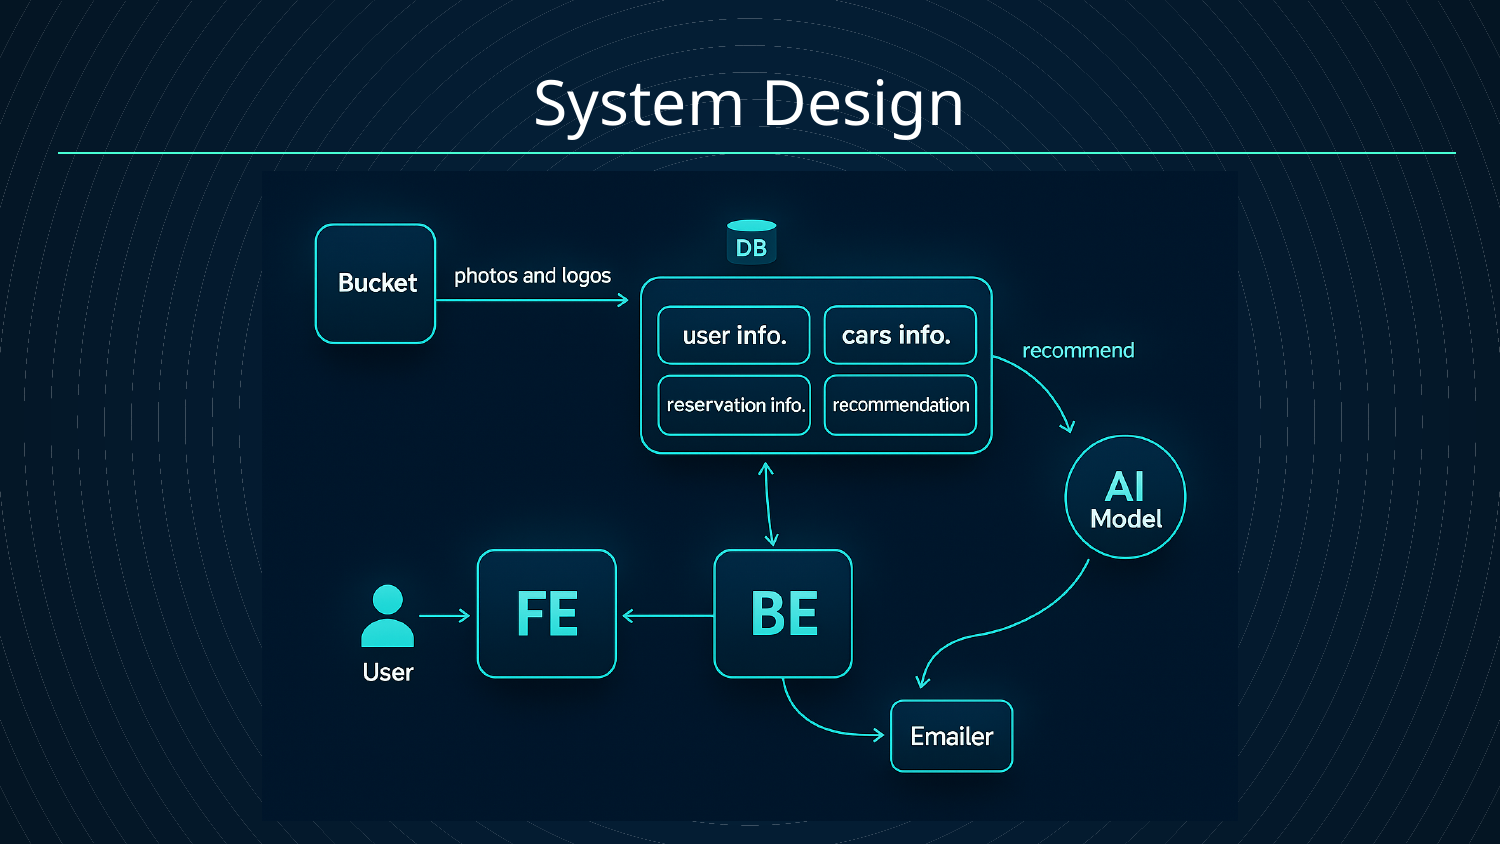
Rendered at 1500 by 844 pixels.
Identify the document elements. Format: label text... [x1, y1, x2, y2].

picture [262, 170, 1238, 822]
title System Design [51, 53, 1449, 154]
